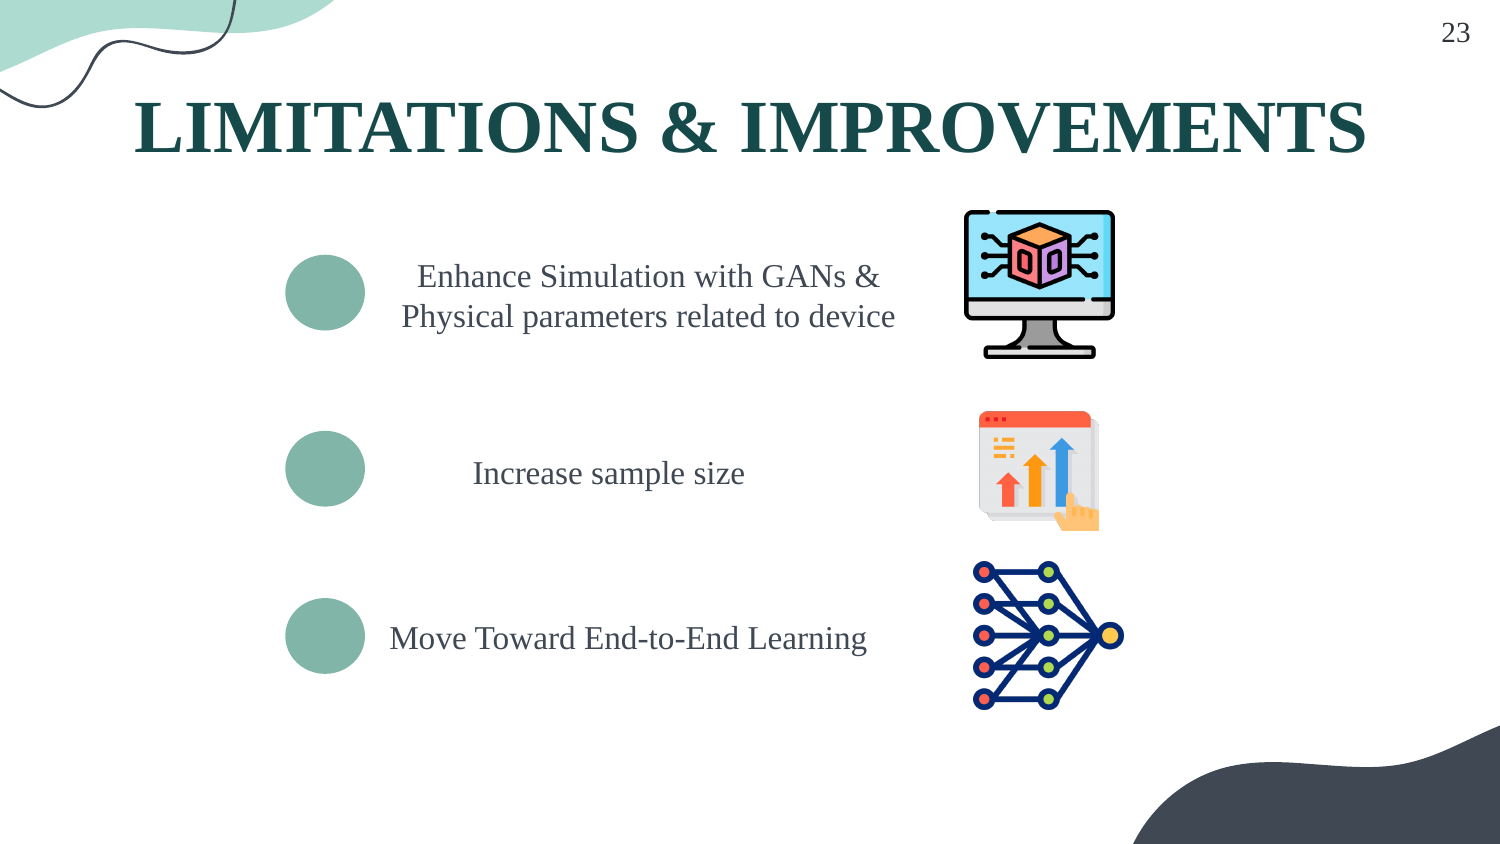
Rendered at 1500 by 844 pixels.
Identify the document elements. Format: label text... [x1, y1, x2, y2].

text_box Increase sample size [445, 451, 773, 508]
text_box Move Toward End-to-End Learning [333, 616, 925, 692]
title LIMITATIONS & IMPROVEMENTS [19, 77, 1485, 152]
text_box 23 [1412, 12, 1500, 65]
text_box [283, 252, 368, 333]
text_box Enhance Simulation with GANs & Physical parameters related to device [374, 254, 924, 373]
picture [972, 405, 1105, 535]
text_box [283, 595, 368, 676]
text_box [283, 428, 368, 509]
picture [964, 210, 1115, 359]
picture [973, 561, 1124, 710]
